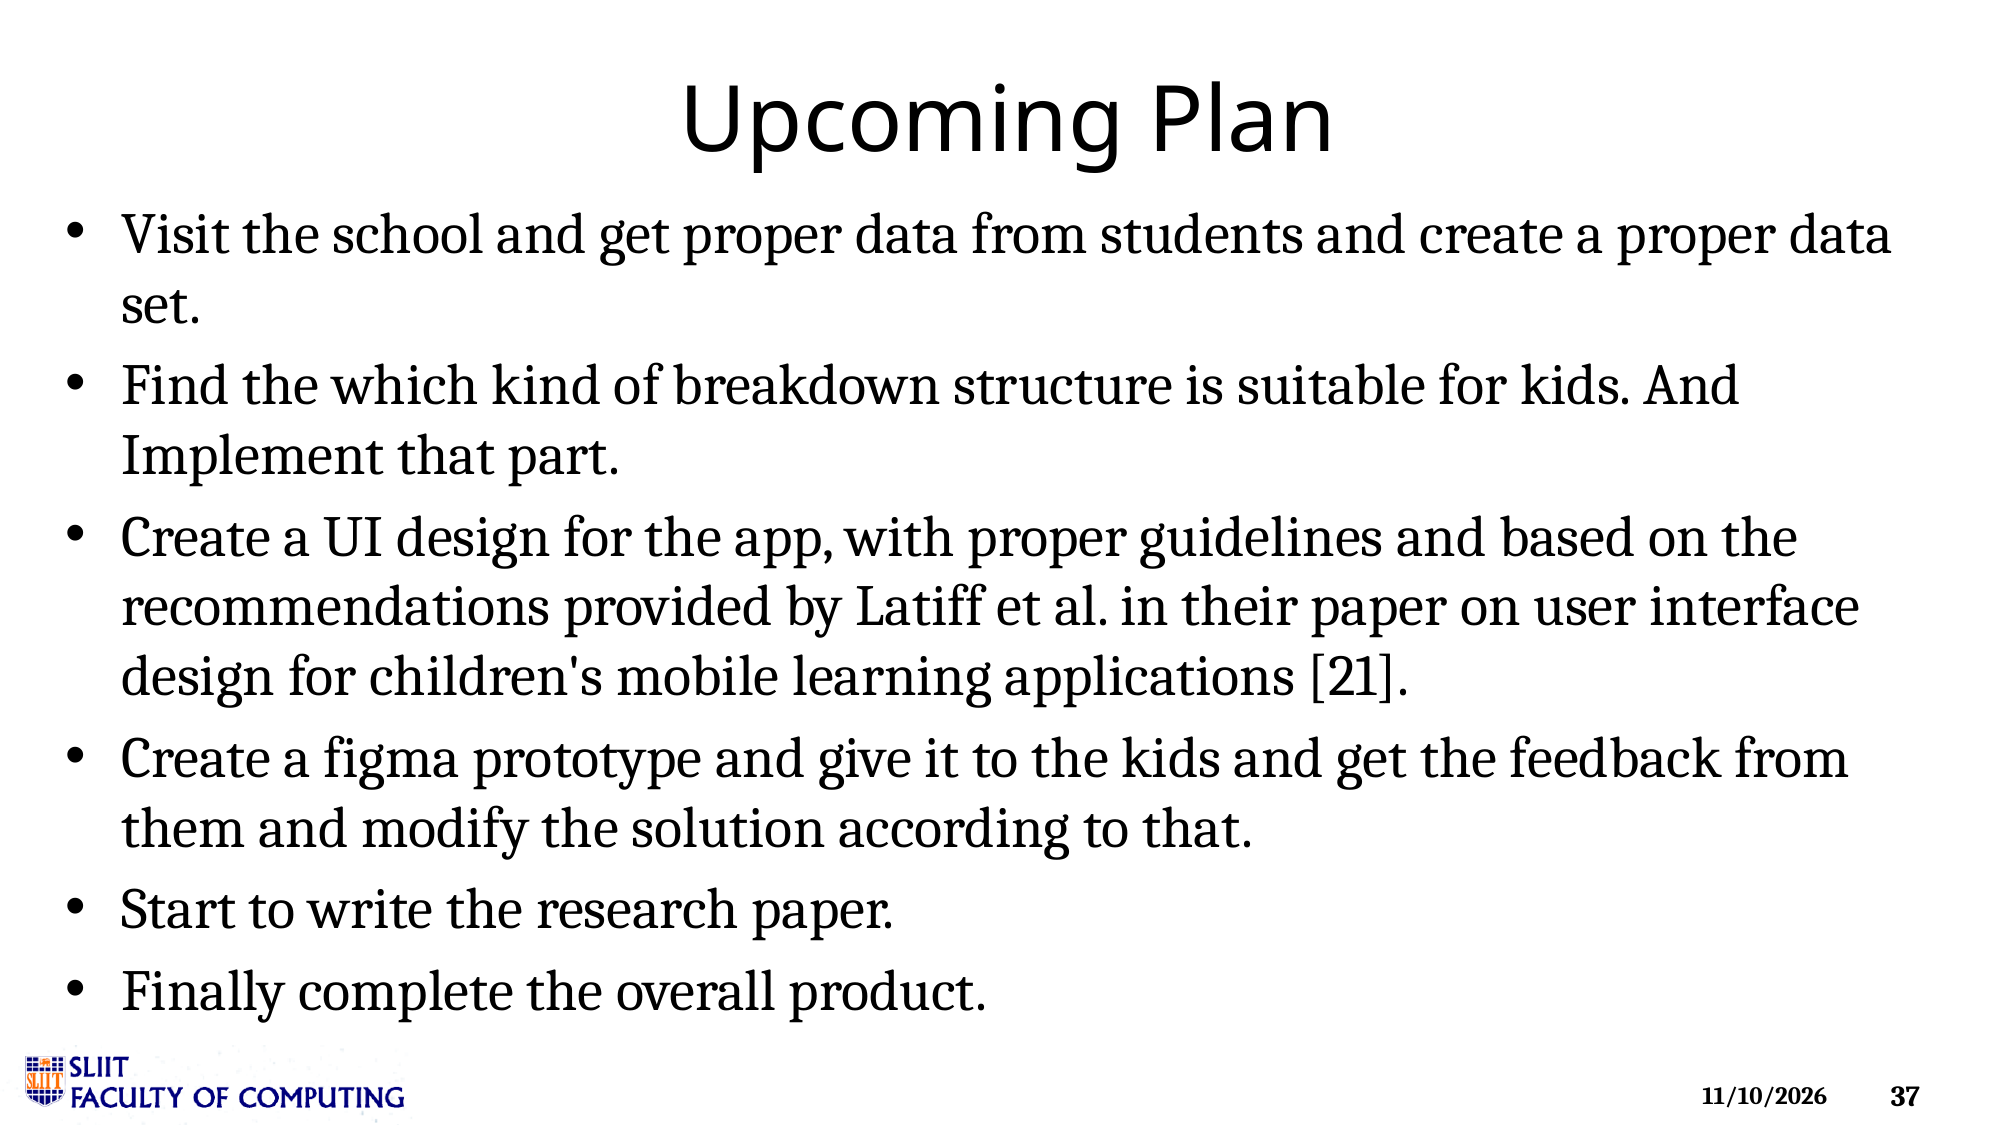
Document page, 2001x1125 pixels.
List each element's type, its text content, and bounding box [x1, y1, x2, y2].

title Upcoming Plan [50, 50, 1967, 180]
picture [0, 1045, 413, 1125]
list Visit the school and get proper data from students and create a proper data set. Find the which kind of breakdown structure is suitable for kids. And Implement that part. Create a UI design for the app, with proper guidelines and based on the recommendations provided by Latiff et al. in their paper on user interface design for children's mobile learning applications [21]. Create a figma prototype and give it to the kids and get the feedback from them and modify the solution according to that. Start to write the research paper. Finally complete the overall product. [50, 187, 1967, 1038]
